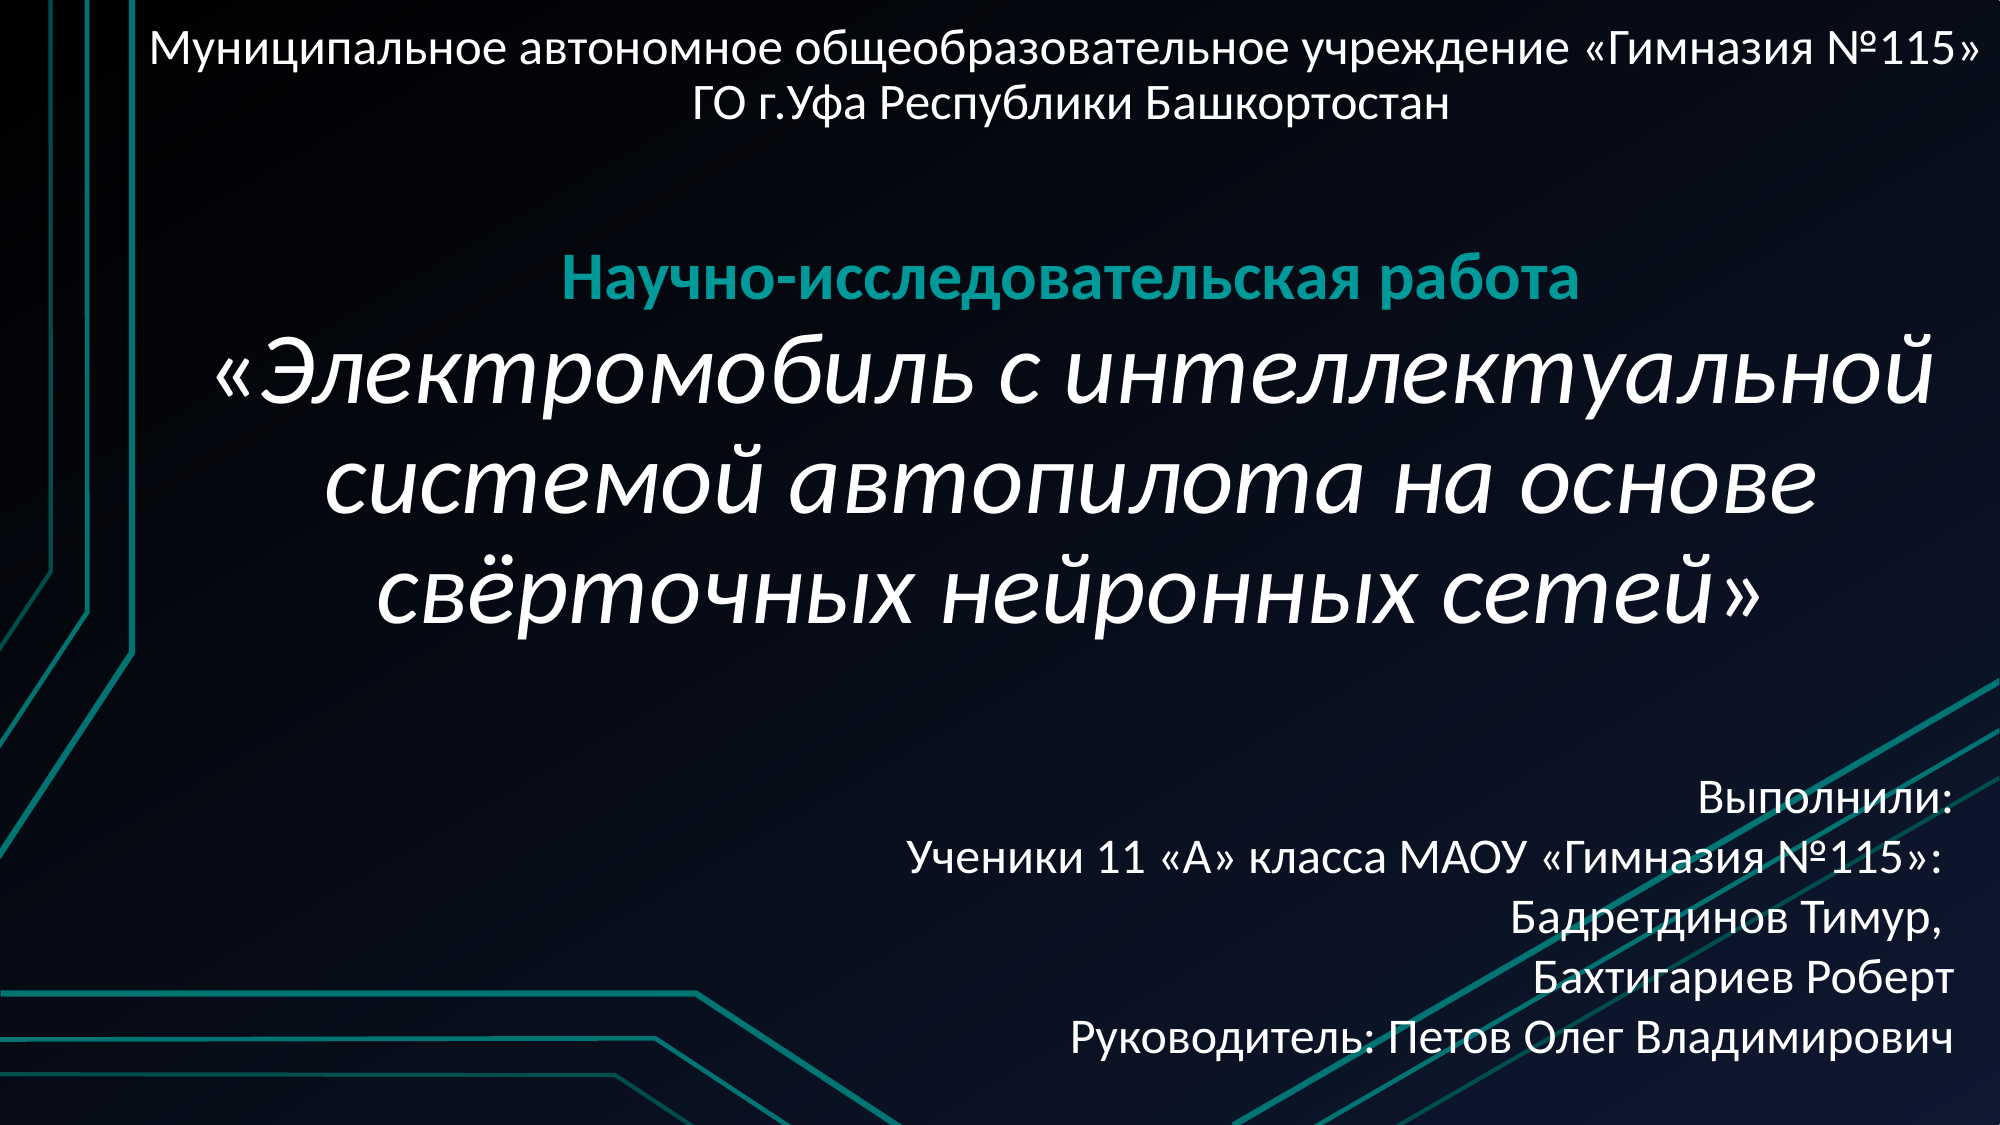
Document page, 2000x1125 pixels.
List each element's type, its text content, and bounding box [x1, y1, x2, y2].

title Муниципальное автономное общеобразовательное учреждение «Гимназия №115» ГО г.Уфа Республики Башкортостан Научно-исследовательская работа «Электромобиль с интеллектуальной системой автопилота на основе свёрточных нейронных сетей» [109, 0, 2000, 657]
text_box Выполнили: Ученики 11 «А» класса МАОУ «Гимназия №115»: Бадретдинов Тимур, Бахтигариев Роберт Руководитель: Петов Олег Владимирович [835, 756, 1970, 1125]
